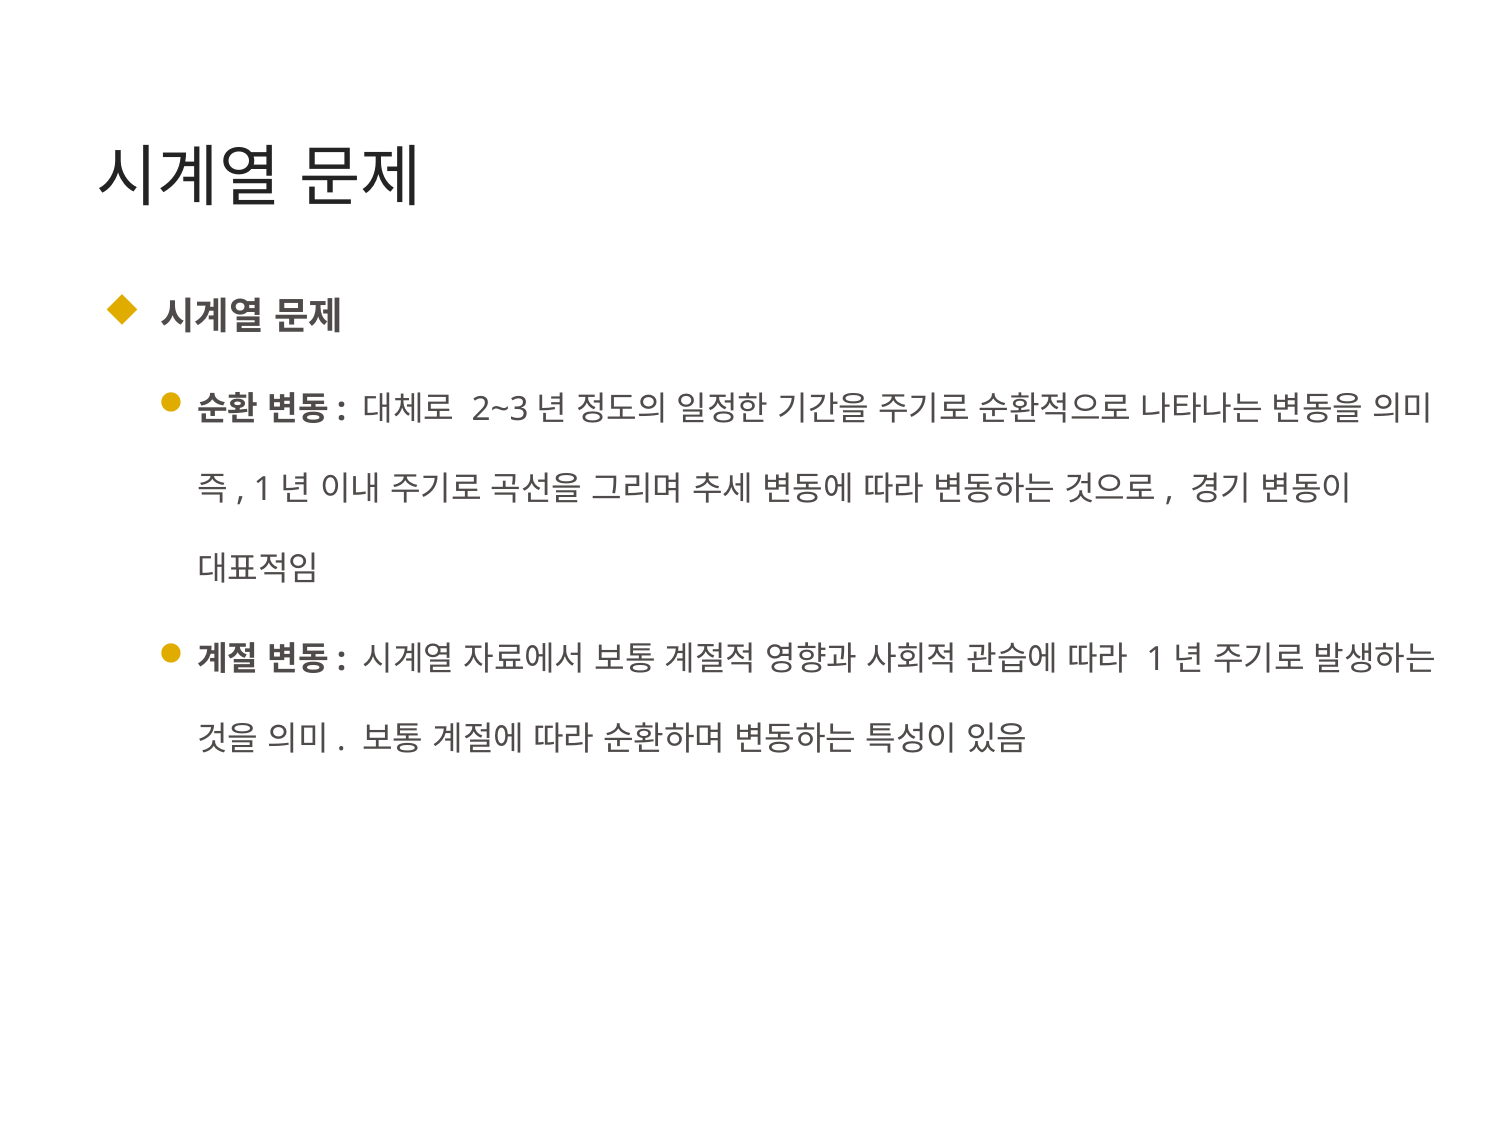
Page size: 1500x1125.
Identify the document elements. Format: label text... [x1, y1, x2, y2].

list 시계열 문제 순환 변동: 대체로 2~3년 정도의 일정한 기간을 주기로 순환적으로 나타나는 변동을 의미 즉, 1년 이내 주기로 곡선을 그리며 추세 변동에 따라 변동하는 것으로, 경기 변동이 대표적임 계절 변동: 시계열 자료에서 보통 계절적 영향과 사회적 관습에 따라 1년 주기로 발생하는 것을 의미. 보통 계절에 따라 순환하며 변동하는 특성이 있음 [88, 239, 1456, 1054]
title 시계열 문제 [81, 90, 1412, 222]
